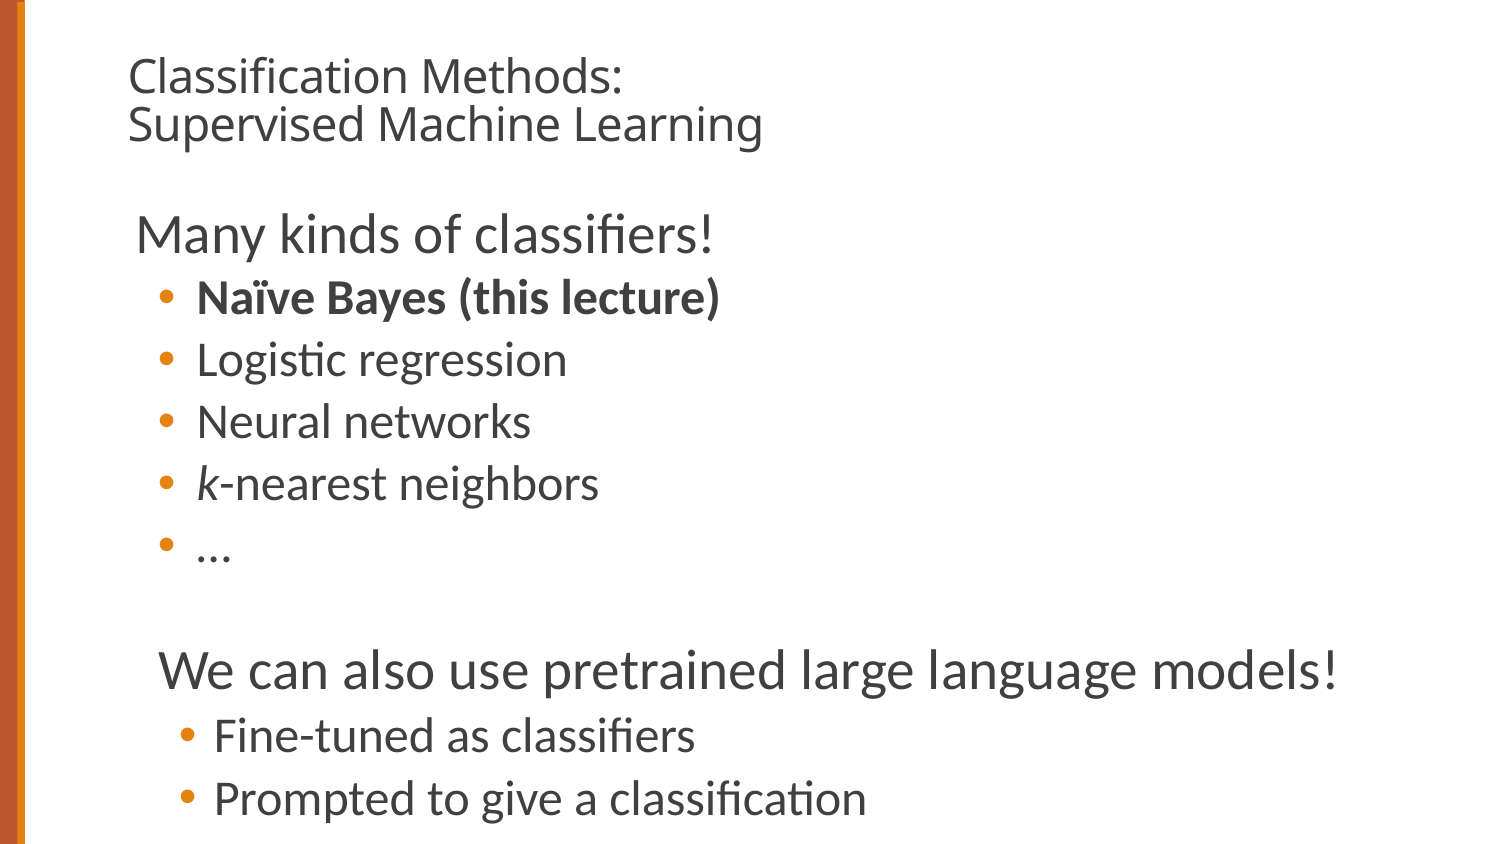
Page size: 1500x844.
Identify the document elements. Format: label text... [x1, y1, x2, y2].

list Many kinds of classifiers! Naïve Bayes (this lecture) Logistic regression Neural networks k-nearest neighbors … We can also use pretrained large language models! Fine-tuned as classifiers Prompted to give a classification [135, 196, 1450, 835]
title Classification Methods: Supervised Machine Learning [112, 46, 1350, 159]
